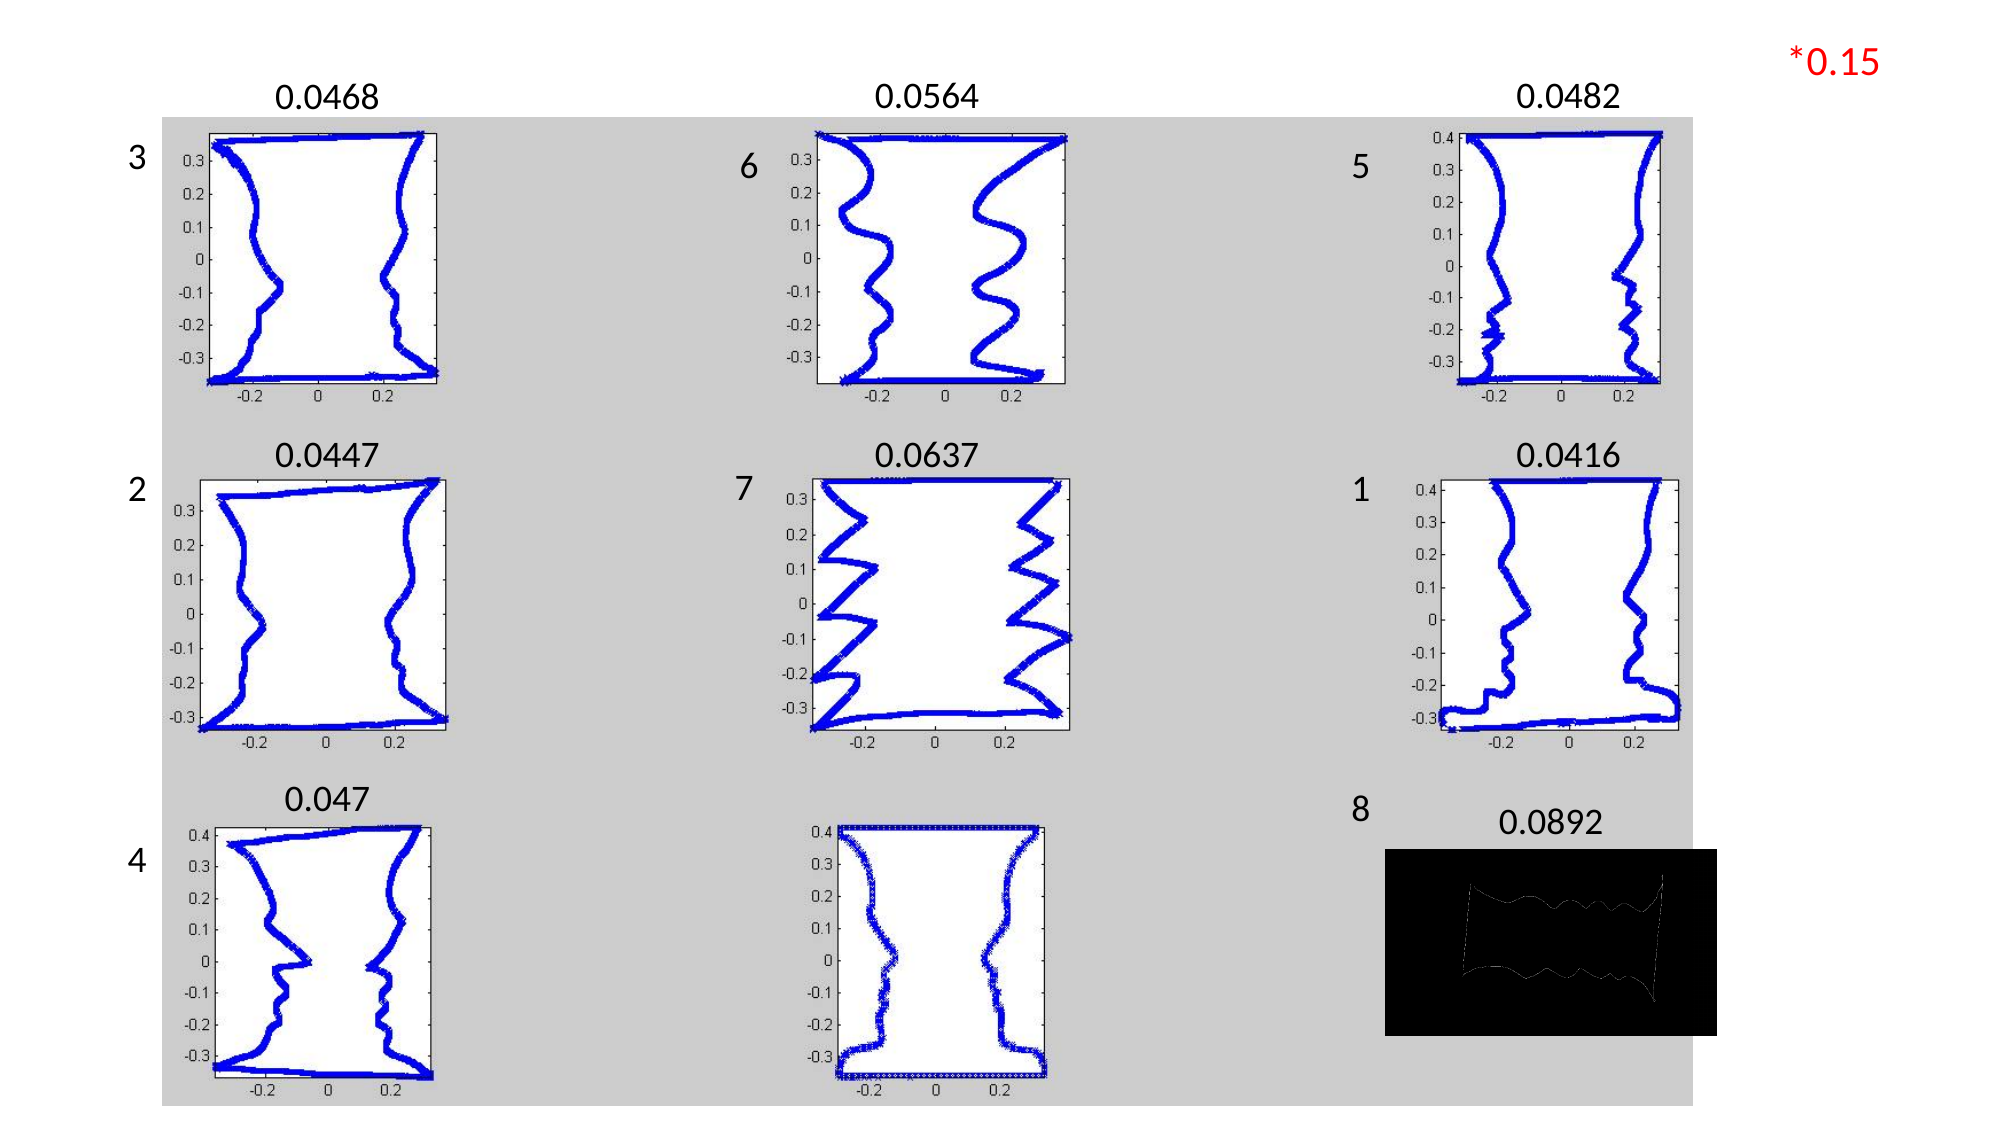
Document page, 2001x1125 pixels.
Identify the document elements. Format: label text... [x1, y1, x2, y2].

text_box 0.0468 [260, 64, 395, 117]
text_box 0.0482 [1501, 63, 1636, 117]
text_box 0.0564 [860, 63, 995, 117]
picture [162, 117, 1718, 1106]
text_box *0.15 [1771, 26, 1897, 92]
text_box 2 [113, 456, 162, 517]
text_box 3 [113, 124, 162, 184]
text_box 4 [113, 827, 162, 888]
